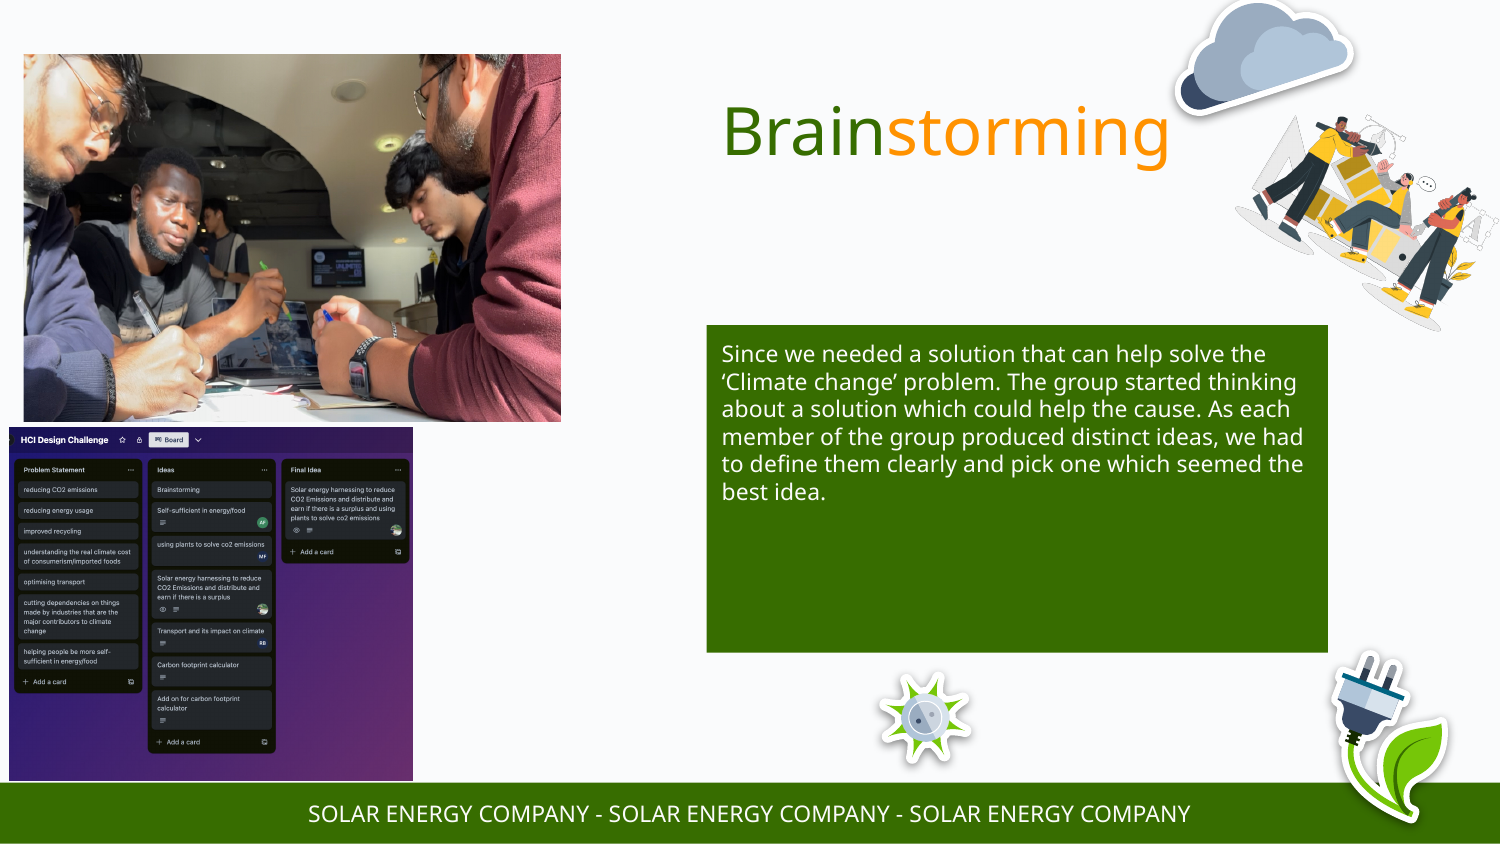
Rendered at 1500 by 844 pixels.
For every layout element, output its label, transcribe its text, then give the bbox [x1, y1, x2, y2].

picture [1196, 67, 1500, 373]
picture [23, 54, 562, 423]
subtitle SOLAR ENERGY COMPANY - SOLAR ENERGY COMPANY - SOLAR ENERGY COMPANY [0, 782, 1500, 844]
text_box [1169, 3, 1343, 91]
title Brainstorming [706, 90, 1222, 185]
subtitle Since we needed a solution that can help solve the ‘Climate change’ problem. The group started thinking about a solution which could help the cause. As each member of the group produced distinct ideas, we had to define them clearly and pick one which seemed the best idea. [706, 325, 1328, 653]
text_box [1337, 656, 1442, 818]
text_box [883, 675, 968, 760]
picture [8, 427, 413, 782]
